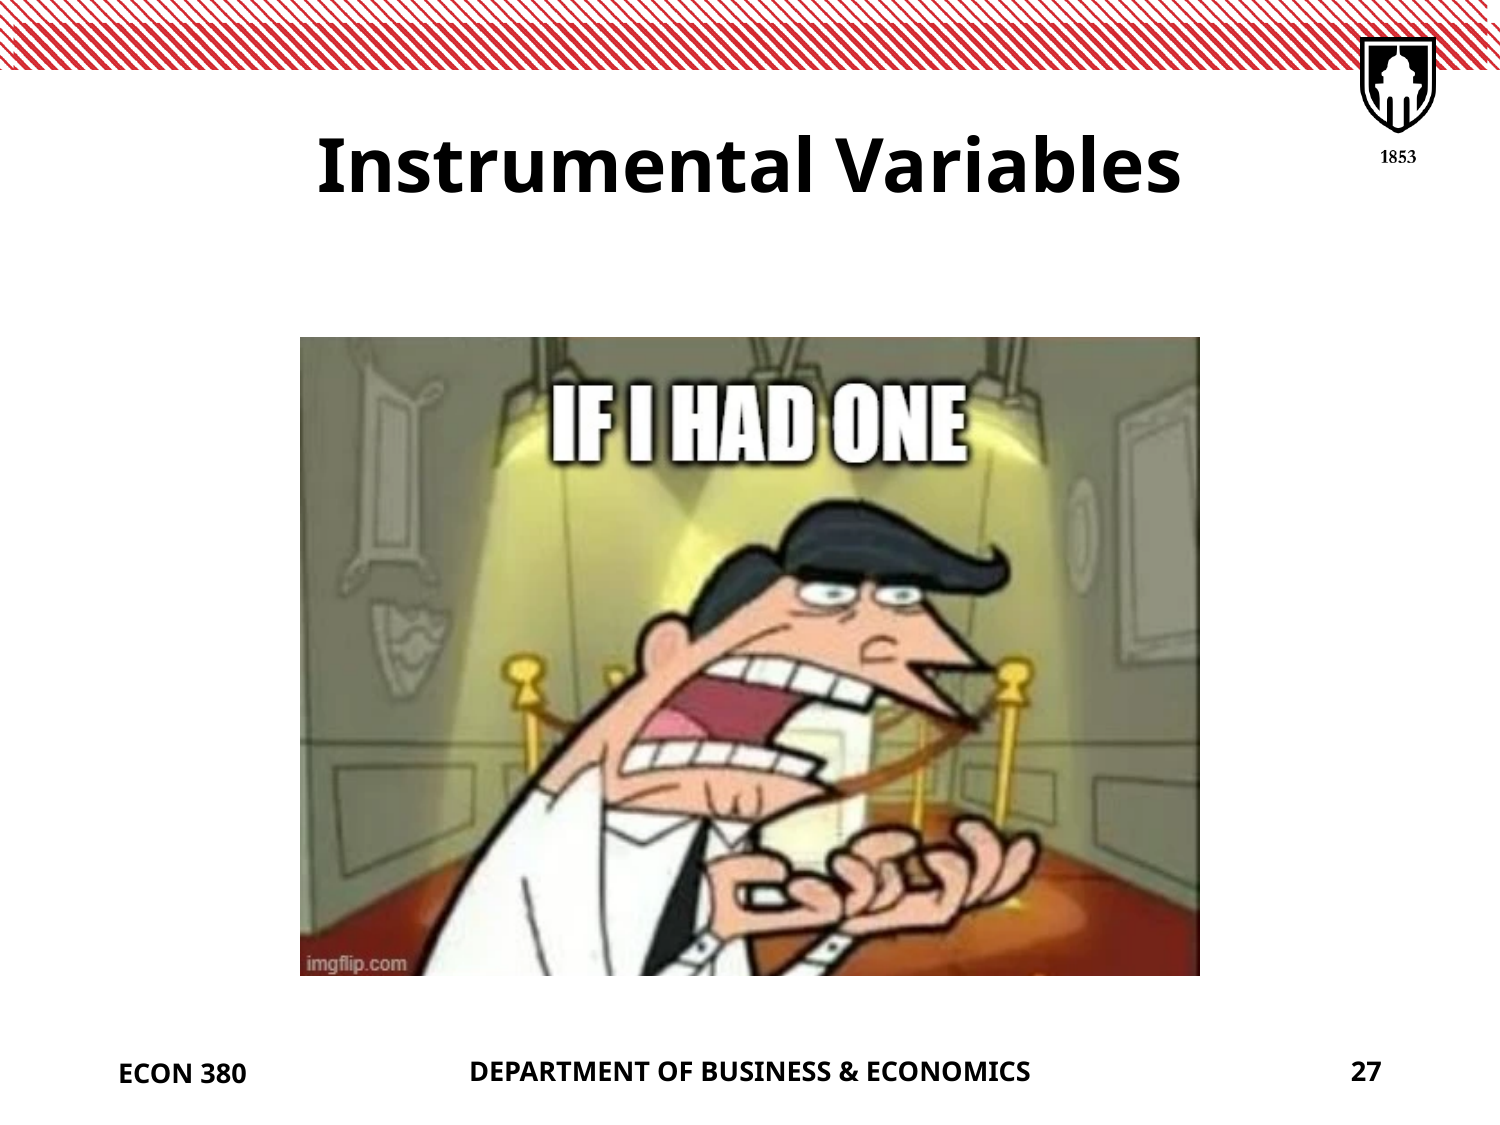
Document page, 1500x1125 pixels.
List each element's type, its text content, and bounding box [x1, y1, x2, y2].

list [299, 337, 1200, 976]
picture [0, 0, 1500, 163]
slide_number 27 [1059, 1042, 1397, 1103]
footer DEPARTMENT OF BUSINESS & ECONOMICS [277, 1042, 1059, 1103]
slide_number ECON 380 [103, 1042, 277, 1103]
title Instrumental Variables [103, 59, 1397, 278]
